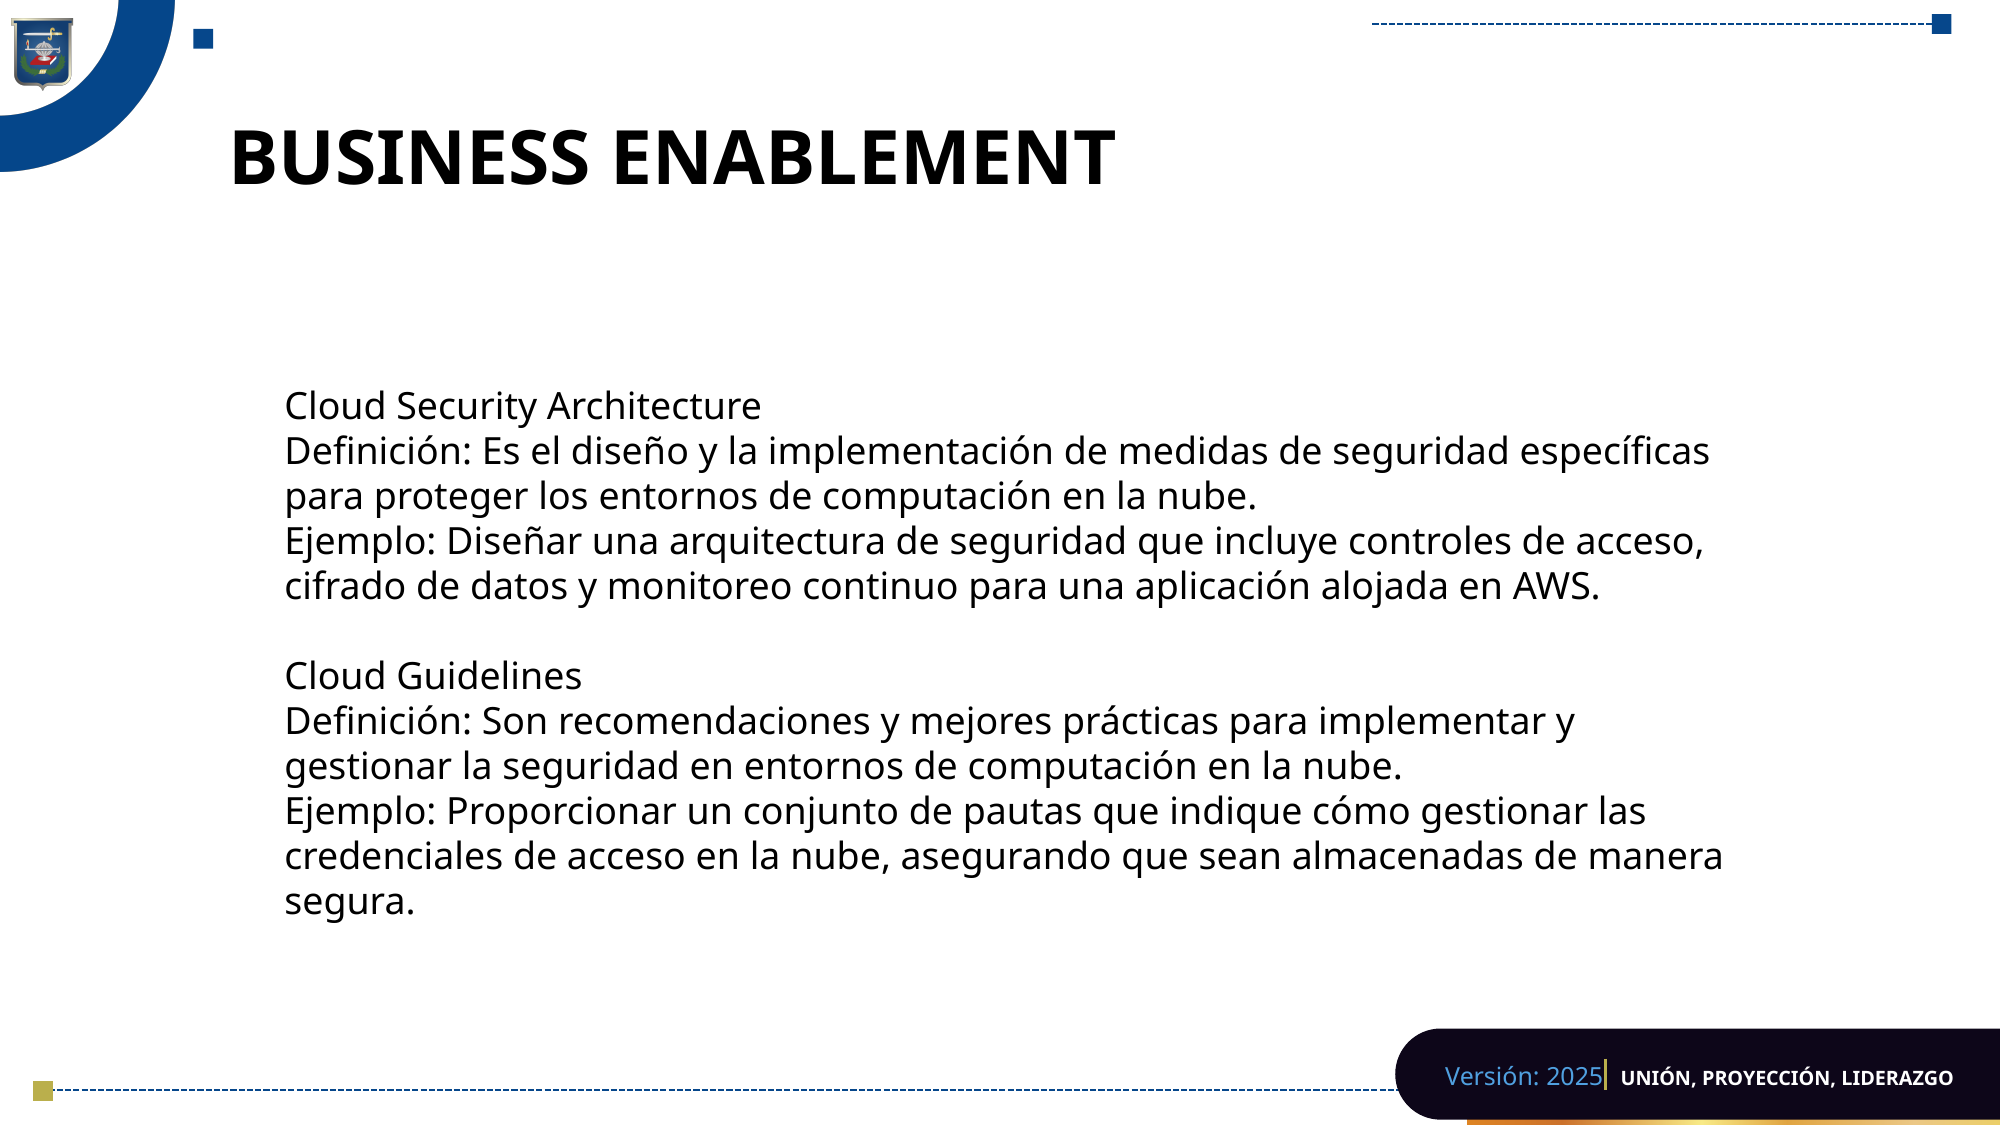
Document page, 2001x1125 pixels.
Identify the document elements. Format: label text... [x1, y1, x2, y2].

picture [1467, 1120, 2000, 1125]
picture [0, 0, 175, 172]
text_box Cloud Security Architecture Definición: Es el diseño y la implementación de medidas de seguridad específicas para proteger los entornos de computación en la nube. Ejemplo: Diseñar una arquitectura de seguridad que incluye controles de acceso, cifrado de datos y monitoreo continuo para una aplicación alojada en AWS. Cloud Guidelines Definición: Son recomendaciones y mejores prácticas para implementar y gestionar la seguridad en entornos de computación en la nube. Ejemplo: Proporcionar un conjunto de pautas que indique cómo gestionar las credenciales de acceso en la nube, asegurando que sean almacenadas de manera segura. [269, 284, 1763, 975]
title BUSINESS ENABLEMENT [213, 22, 1527, 208]
